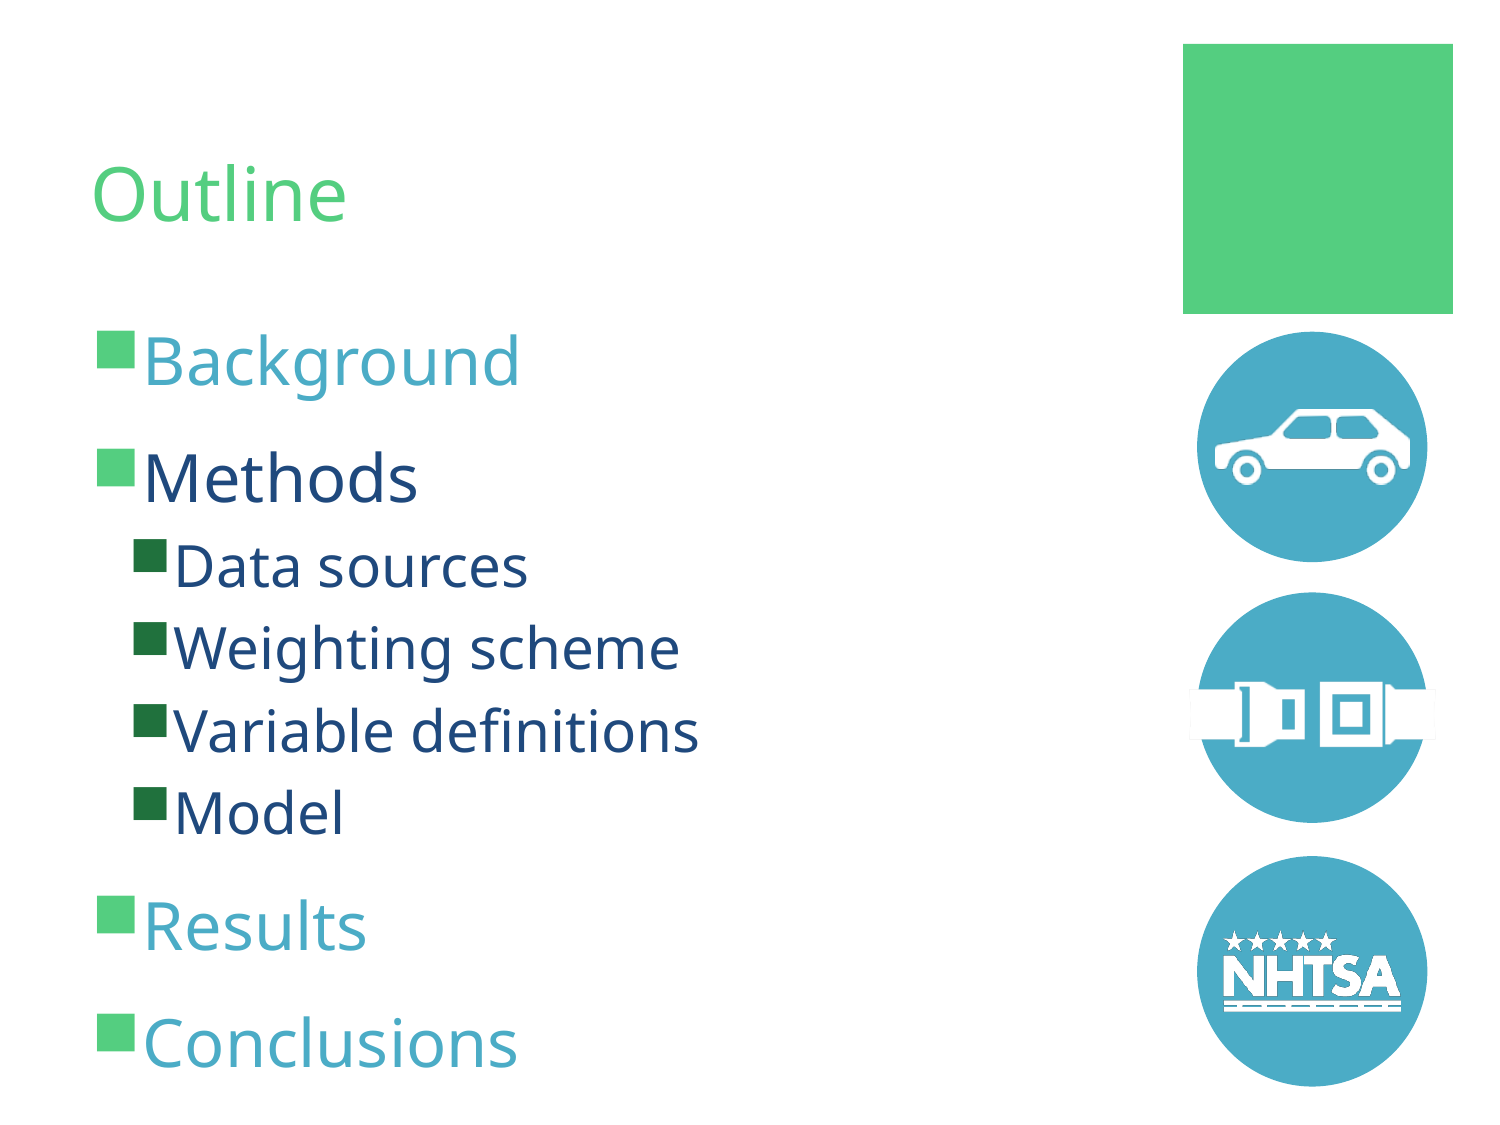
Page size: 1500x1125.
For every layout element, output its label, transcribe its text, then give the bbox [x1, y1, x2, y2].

list Background Methods Data sources Weighting scheme Variable definitions Model Results Conclusions [75, 311, 1143, 1005]
title Outline [75, 56, 1143, 244]
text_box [1186, 331, 1438, 1088]
